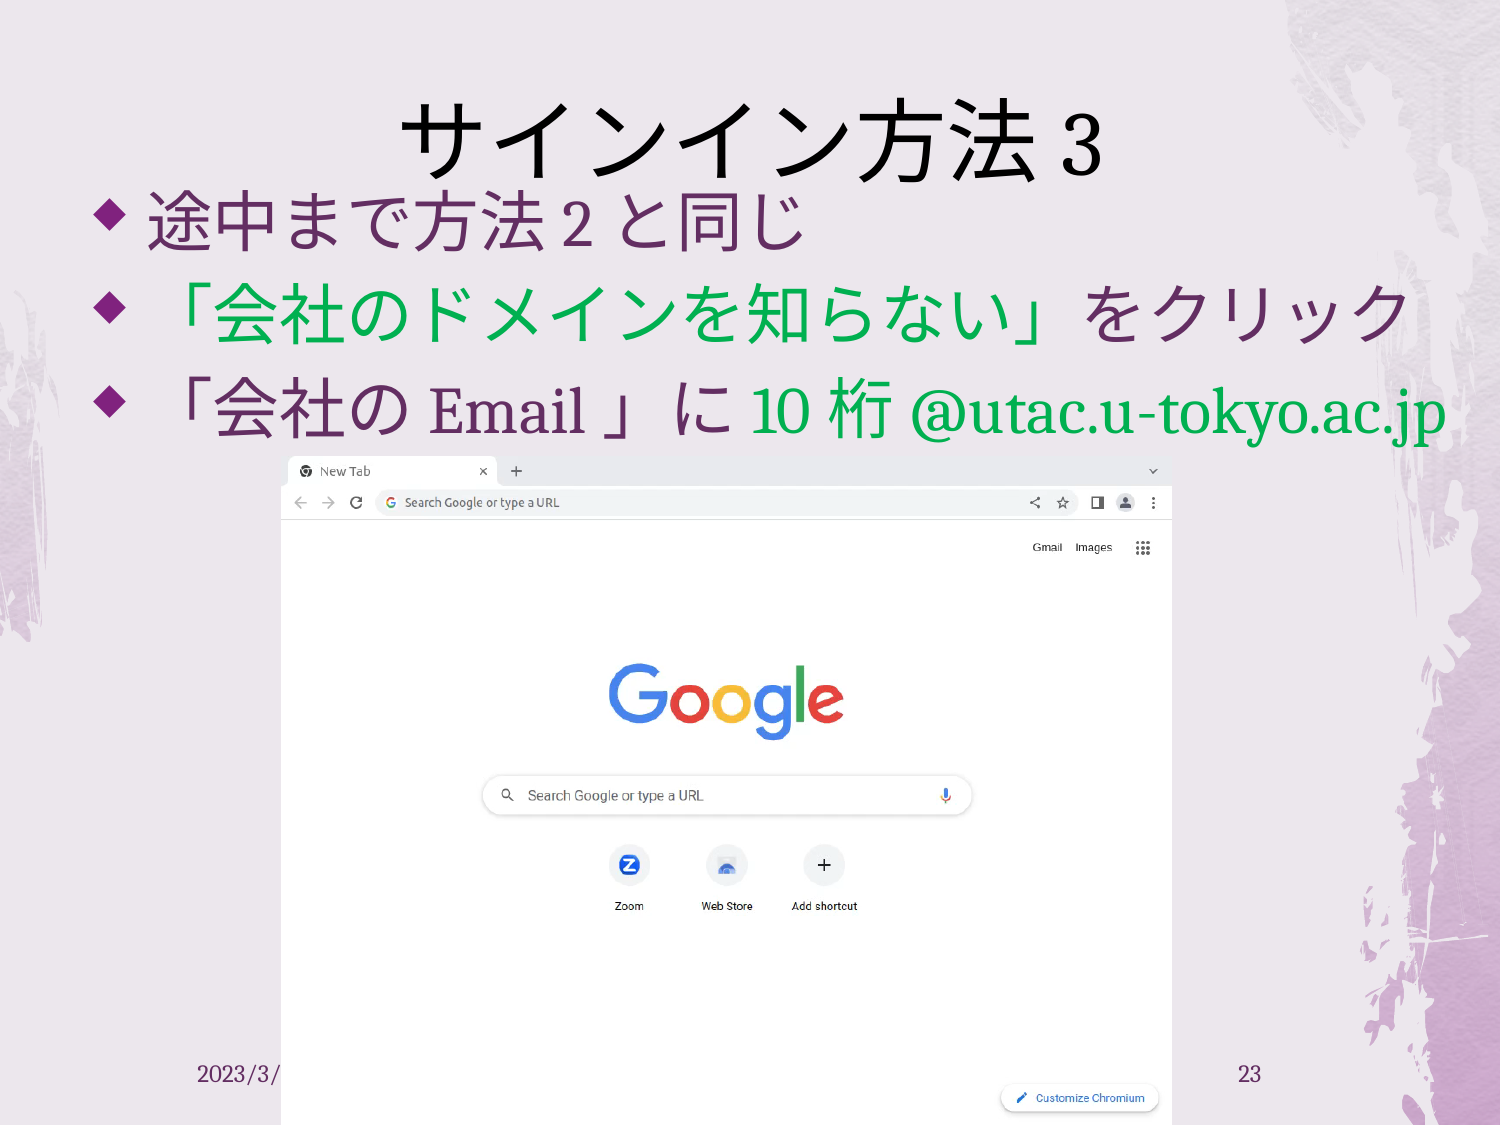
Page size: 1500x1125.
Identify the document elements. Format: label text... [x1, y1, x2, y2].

title サインイン方法3 [75, 45, 1425, 172]
table_cell 10本 [271, 447, 1182, 916]
list 途中まで方法2と同じ 「会社のドメインを知らない」をクリック 「会社のEmail」に10桁@utac.u-tokyo.ac.jp [75, 172, 1471, 916]
slide_number 23 [1183, 1042, 1425, 1103]
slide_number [75, 1042, 270, 1103]
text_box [280, 455, 1173, 1125]
